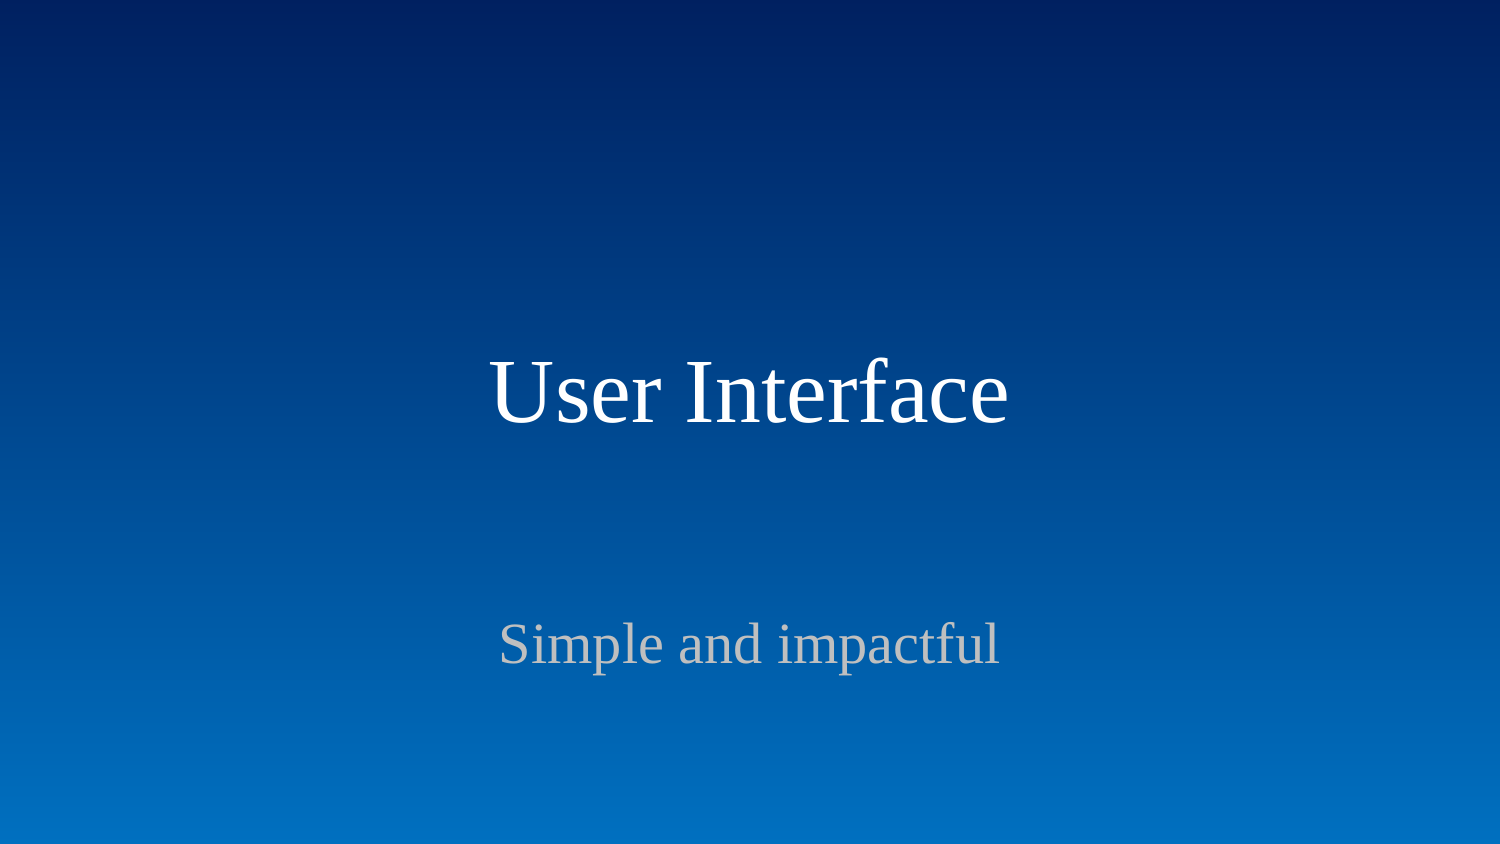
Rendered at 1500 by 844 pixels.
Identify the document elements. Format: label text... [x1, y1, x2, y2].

text_box User Interface [474, 323, 1026, 449]
text_box Simple and impactful [484, 562, 1016, 683]
